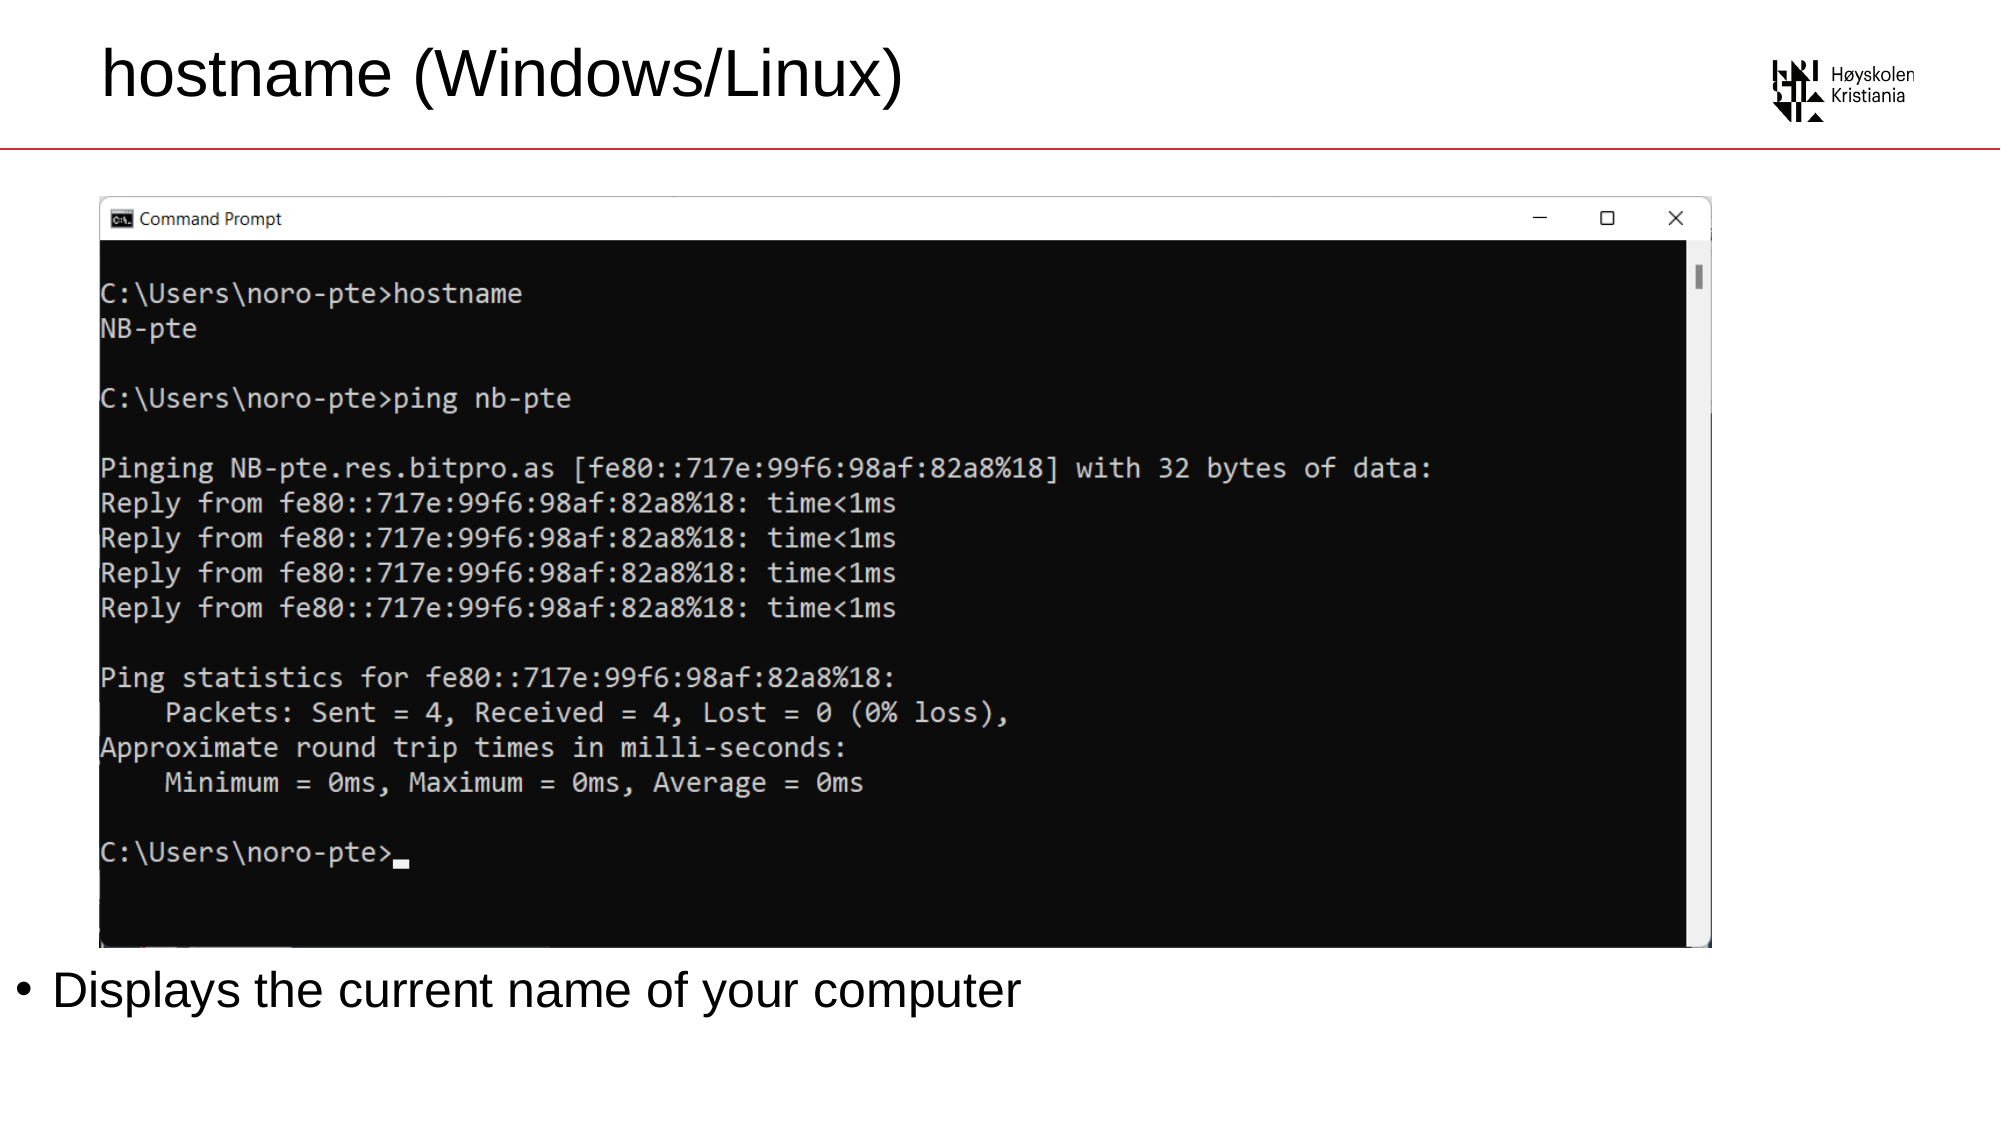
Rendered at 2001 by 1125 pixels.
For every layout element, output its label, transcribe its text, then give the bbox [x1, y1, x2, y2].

title hostname (Windows/Linux) [86, 30, 1887, 135]
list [99, 196, 1712, 948]
list Displays the current name of your computer [0, 956, 1521, 1066]
